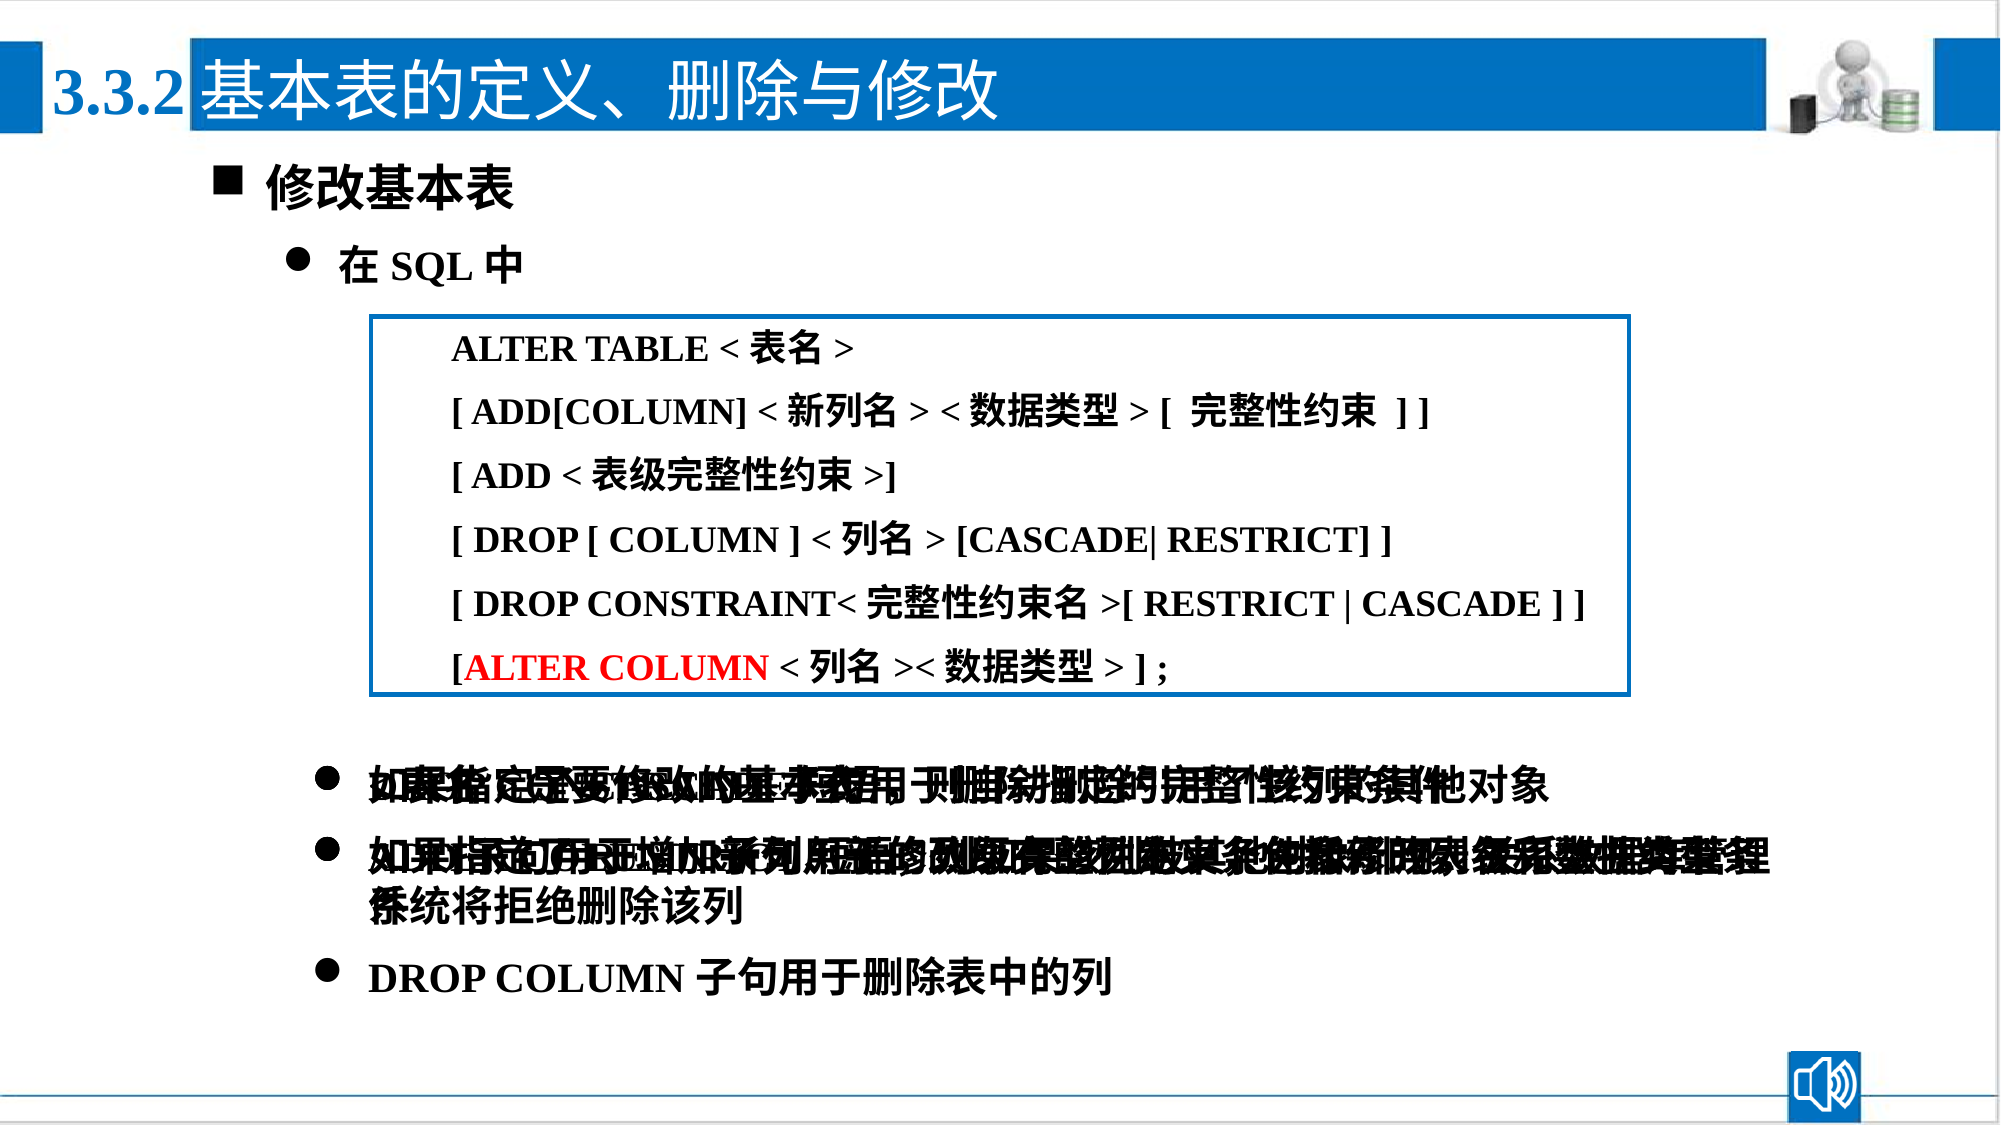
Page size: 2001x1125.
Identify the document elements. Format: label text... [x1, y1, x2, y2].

picture [0, 0, 2001, 1125]
text_box <表名>是要修改的基本表 ADD子句用于增加新列、新的列级完整性约束条件和新的表级完整性约束条件 DROP COLUMN子句用于删除表中的列 [297, 938, 1798, 1008]
text_box ALTER TABLE <表名> [ ADD[COLUMN] <新列名> <数据类型> [ 完整性约束 ] ] [ ADD <表级完整性约束>] [ DROP [ COLUMN ] <列名> [CASCADE| RESTRICT] ] [ DROP CONSTRAINT<完整性约束名>[ RESTRICT | CASCADE ] ] [ALTER COLUMN <列名><数据类型> ] ; [369, 314, 1631, 697]
text_box 修改基本表 [194, 148, 658, 224]
text_box 3.3.2 [37, 40, 211, 136]
text_box 如果指定了CASCADE短语，则自动删除引用了该列的其他对象 如果指定了RESTRICT短语，则如果该列被其他对象引用，关系数据库管理系统将拒绝删除该列 [297, 751, 1798, 938]
text_box 在SQL中 [267, 231, 1768, 297]
text_box 基本表的定义、删除与修改 [184, 41, 1048, 136]
